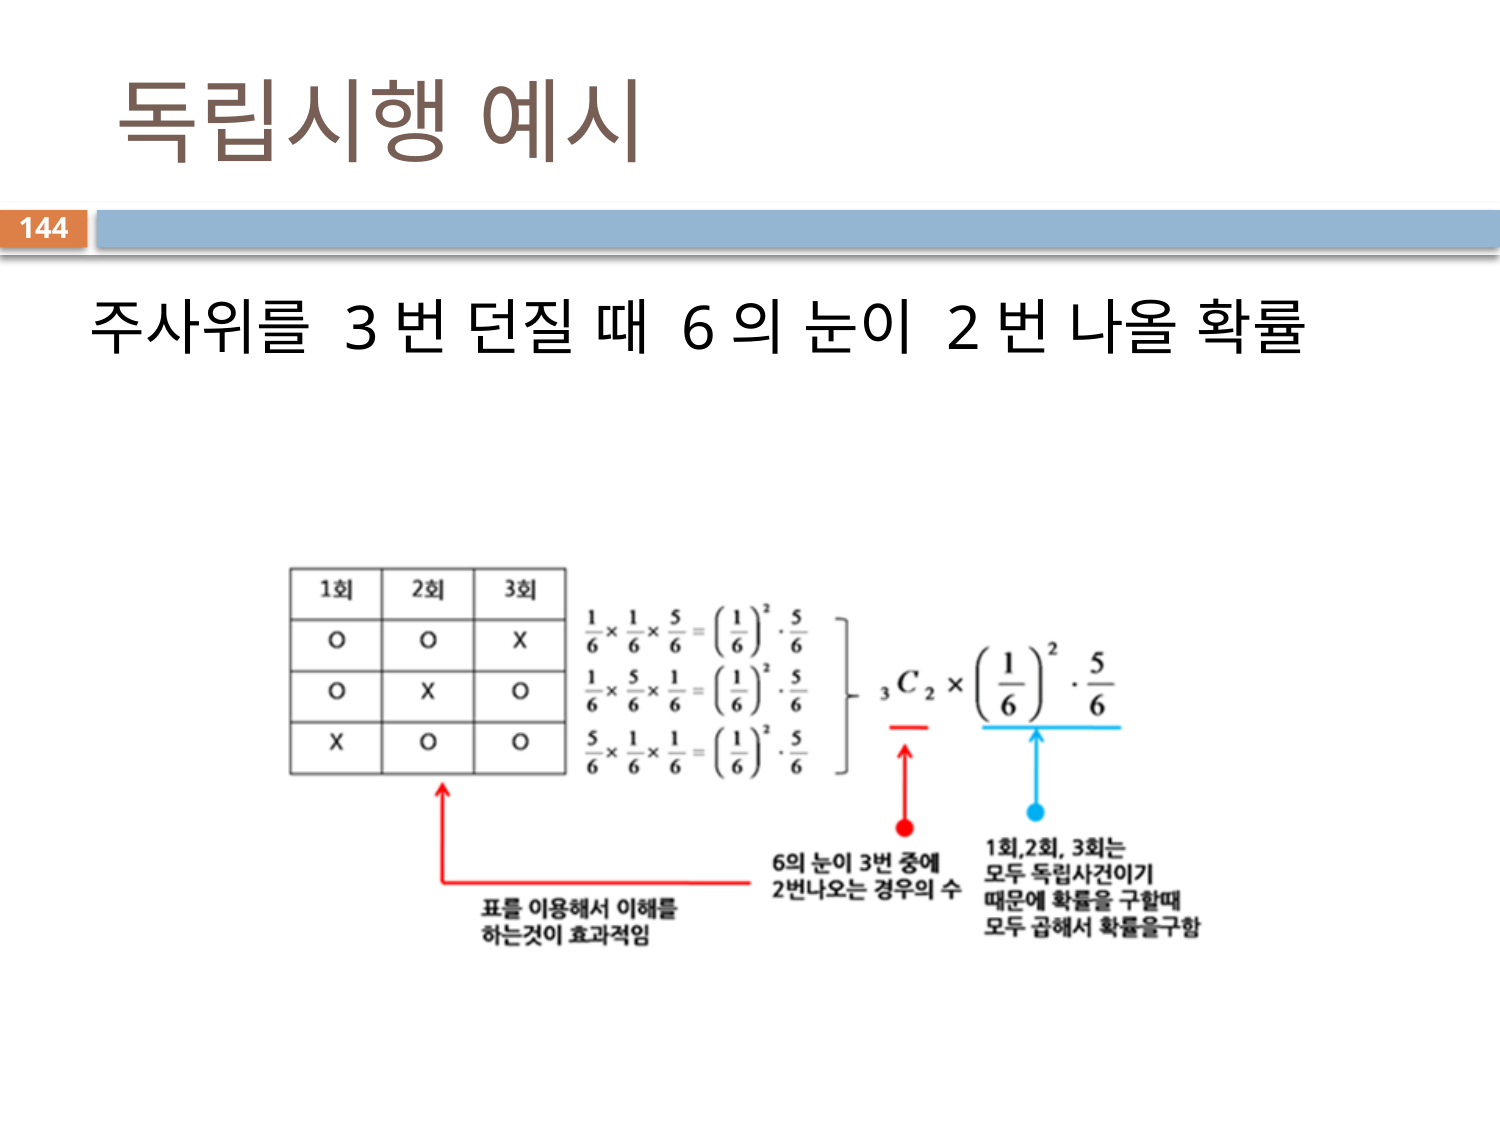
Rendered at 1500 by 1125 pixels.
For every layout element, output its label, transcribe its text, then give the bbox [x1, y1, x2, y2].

list 주사위를 3번 던질 때 6의 눈이 2번 나올 확률 [75, 267, 1425, 610]
slide_number 144 [0, 208, 88, 249]
title 독립시행 예시 [100, 37, 1438, 200]
picture [251, 538, 1243, 960]
